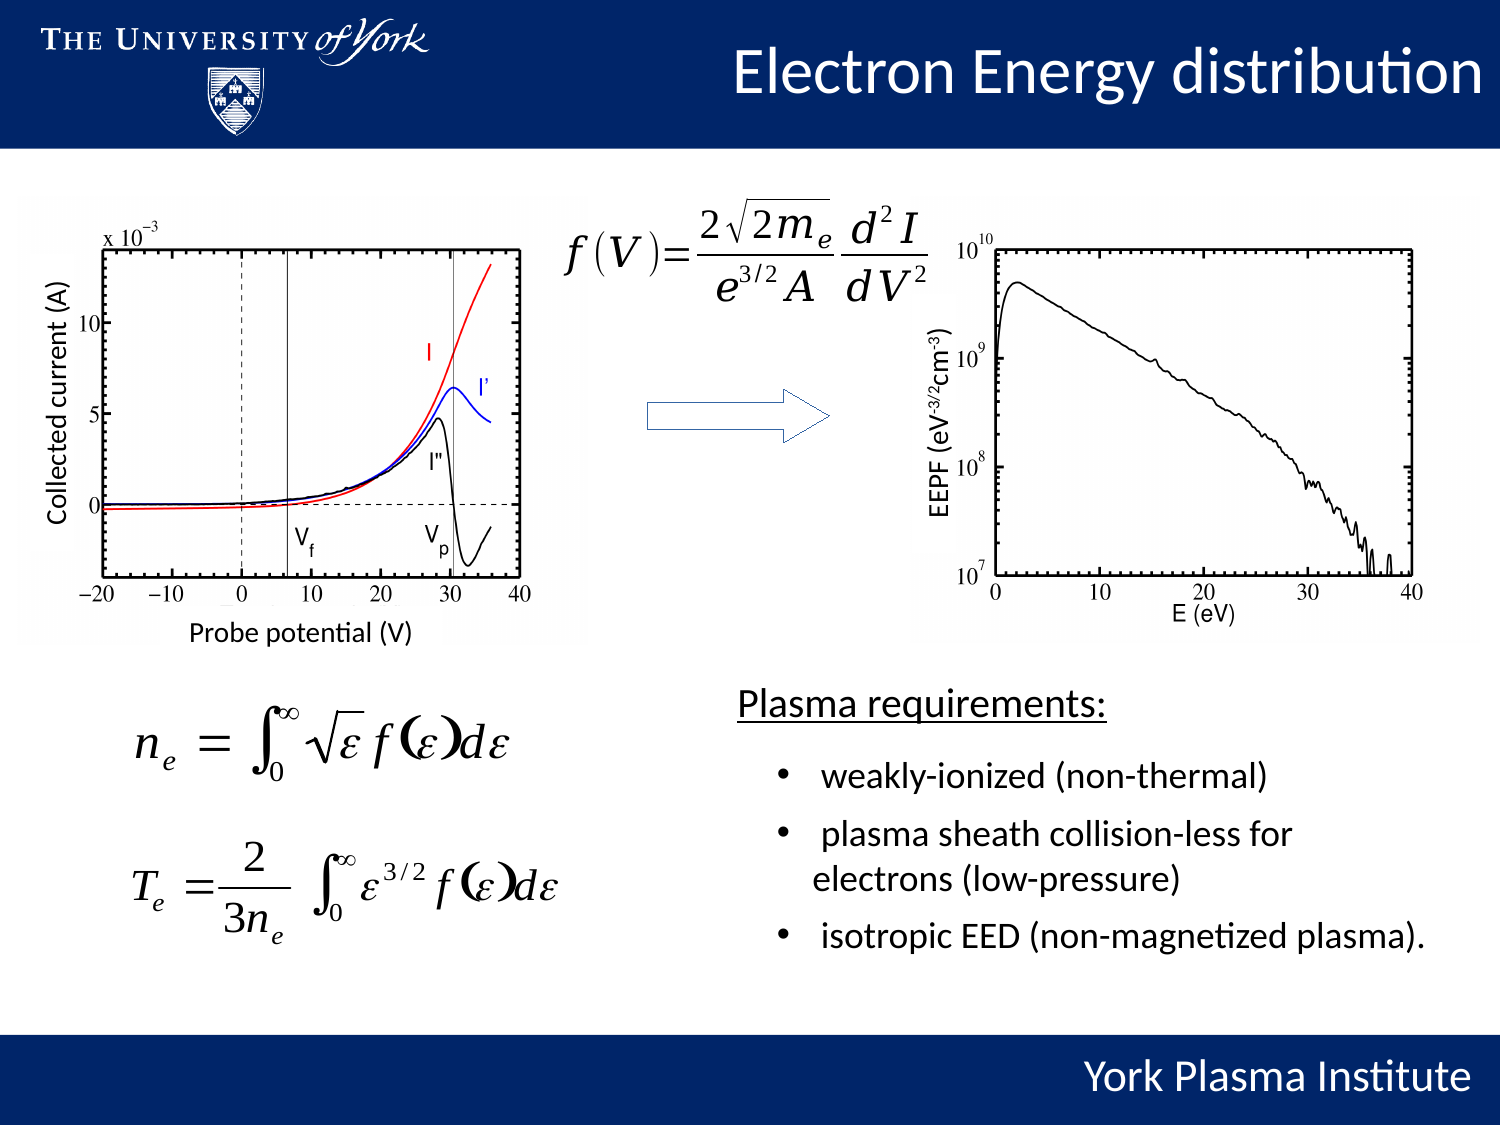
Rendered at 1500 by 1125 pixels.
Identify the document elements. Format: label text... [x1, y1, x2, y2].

text_box Electron Energy distribution [431, 19, 1500, 124]
picture [41, 18, 430, 137]
text_box [647, 389, 830, 443]
text_box Plasma requirements: weakly-ionized (non-thermal) plasma sheath collision-less for electrons (low-pressure) isotropic EED (non-magnetized plasma). [647, 668, 1465, 1000]
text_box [123, 833, 563, 949]
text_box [125, 692, 516, 788]
picture [17, 196, 590, 647]
picture [909, 196, 1481, 646]
